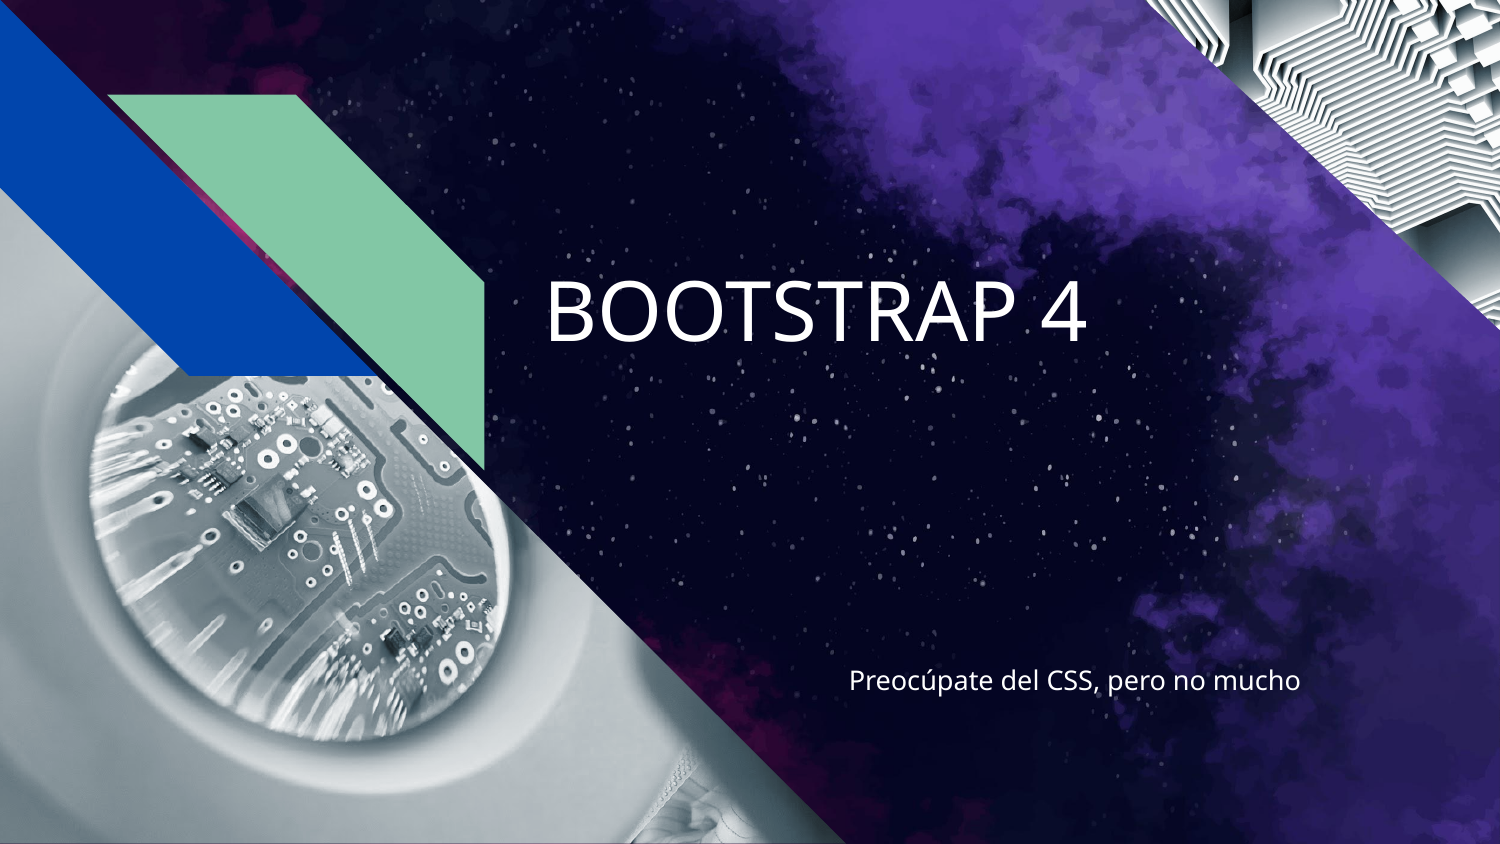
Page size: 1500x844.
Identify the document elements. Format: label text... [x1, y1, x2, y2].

picture [0, 0, 1500, 844]
subtitle Preocúpate del CSS, pero no mucho [833, 643, 1489, 727]
title BOOTSTRAP 4 [528, 243, 1352, 503]
